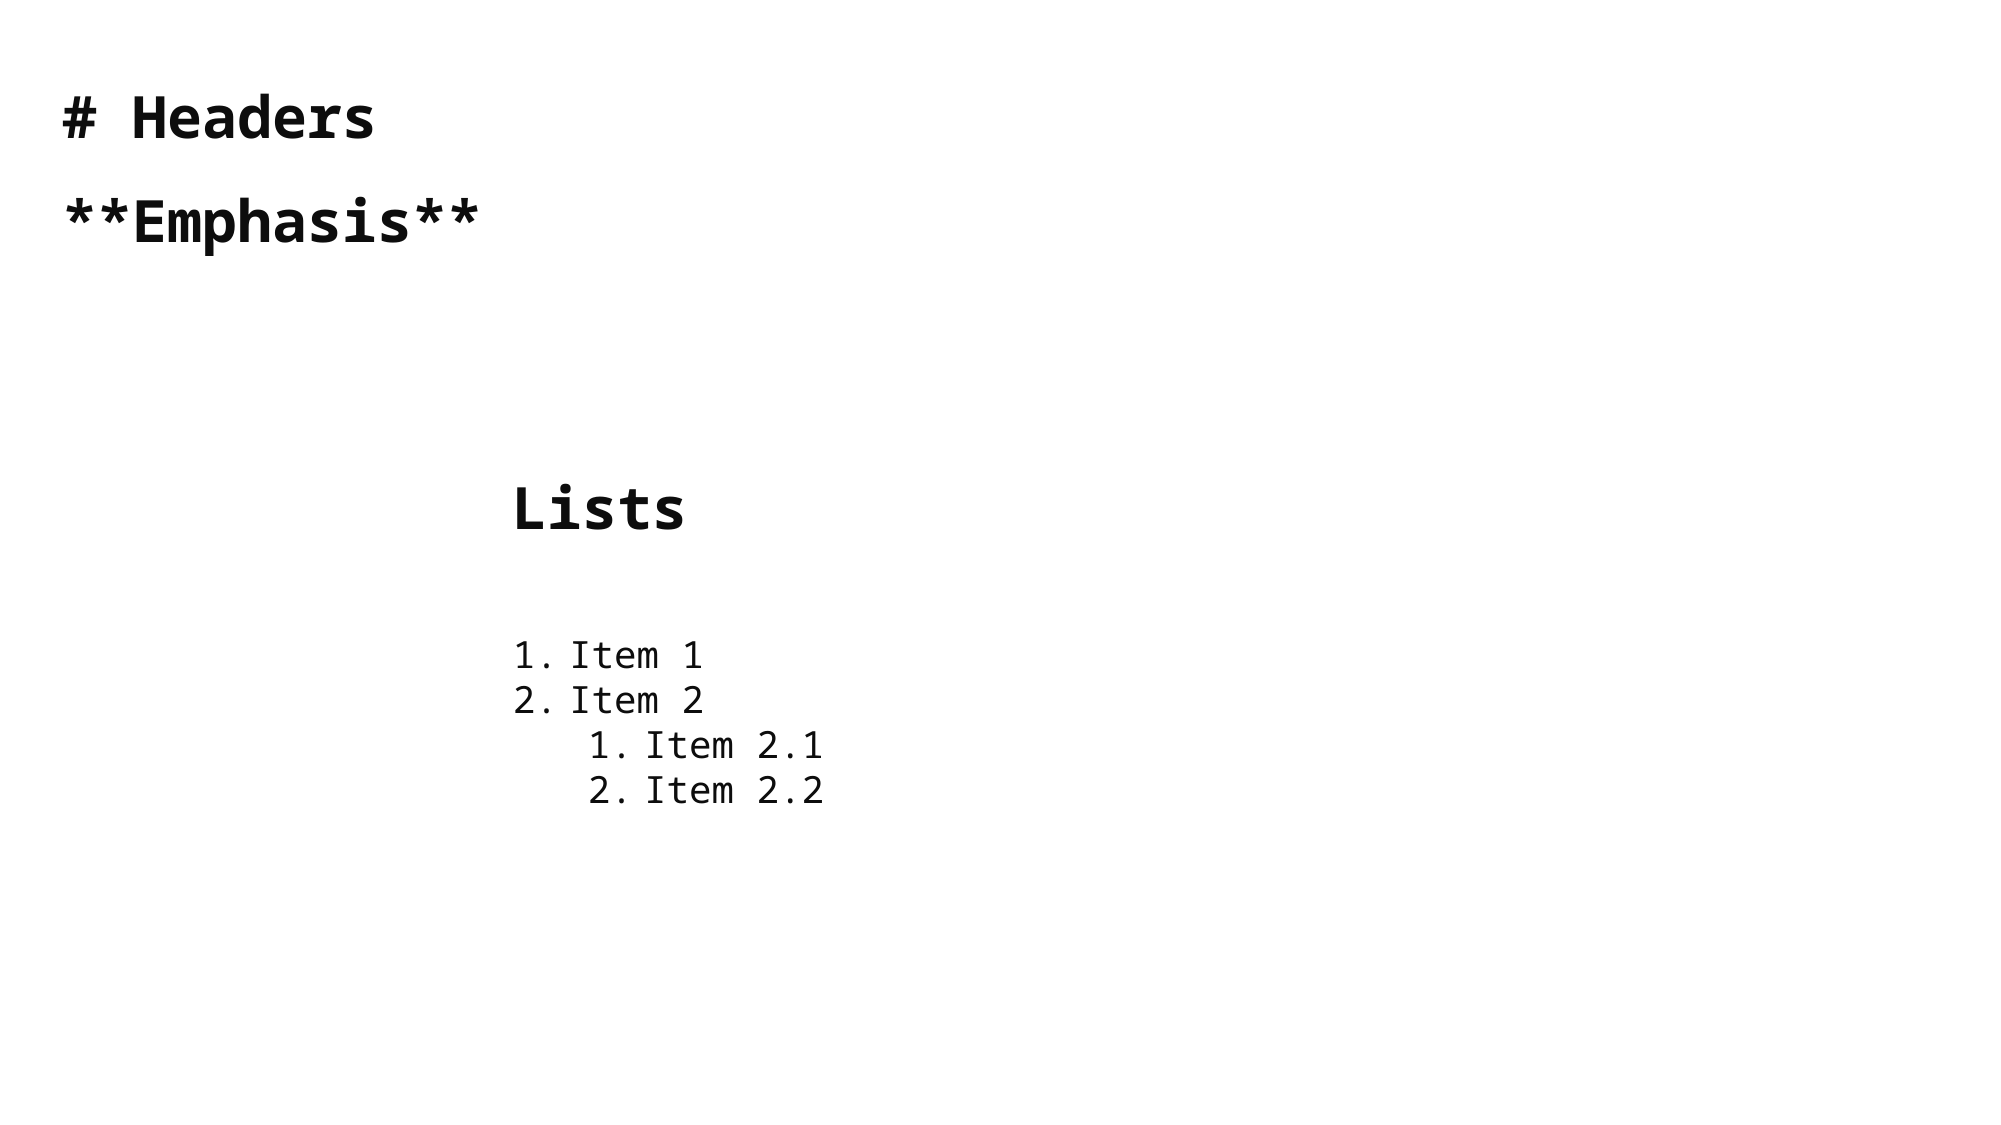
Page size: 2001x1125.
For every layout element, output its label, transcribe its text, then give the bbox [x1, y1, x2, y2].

text_box **Emphasis** [48, 176, 1049, 262]
text_box Lists Item 1 Item 2 Item 2.1 Item 2.2 [498, 464, 1499, 864]
text_box # Headers [48, 72, 448, 158]
